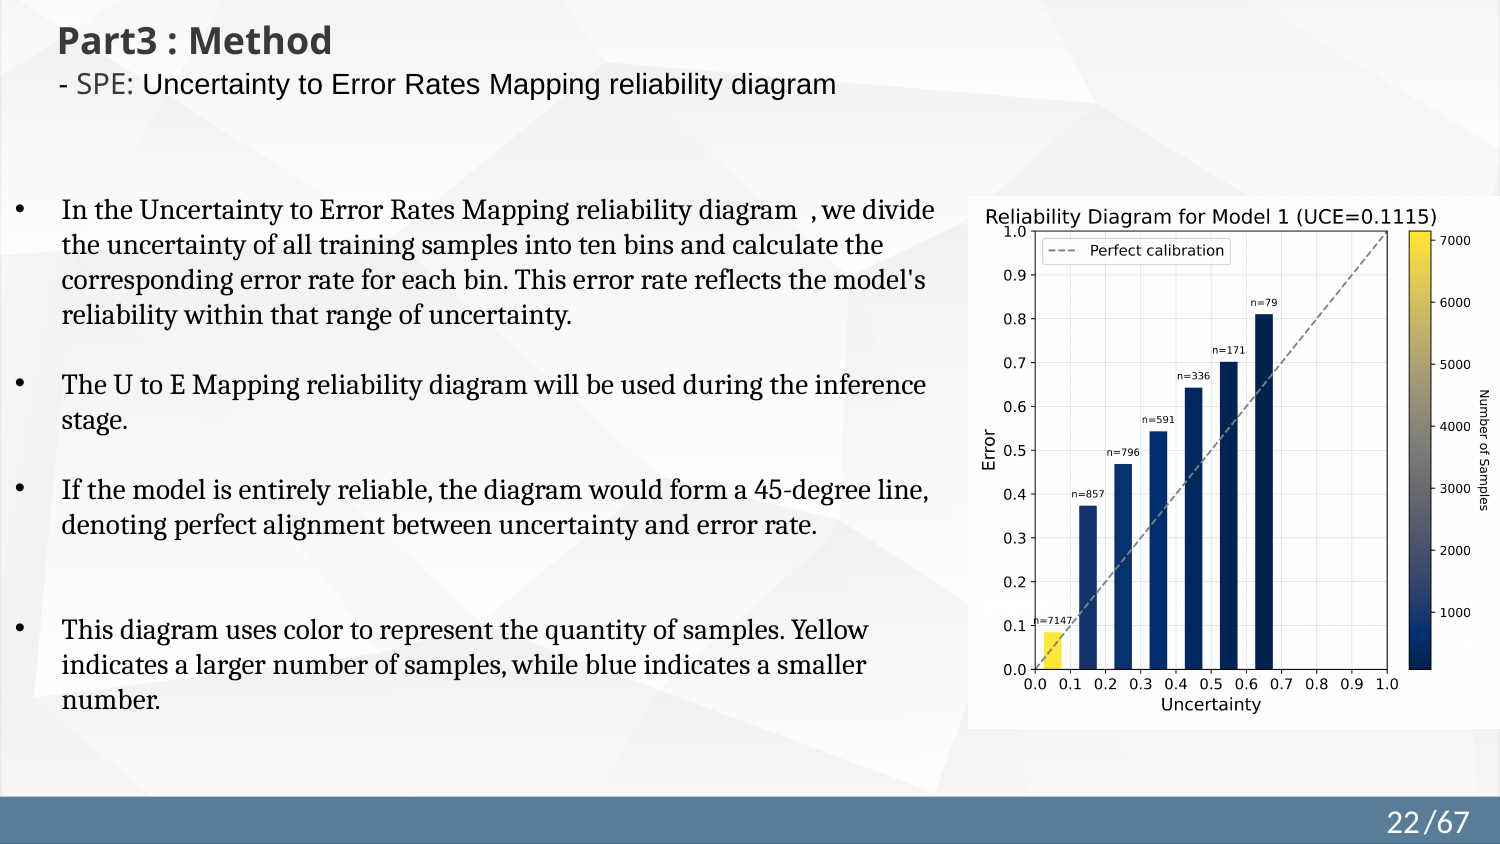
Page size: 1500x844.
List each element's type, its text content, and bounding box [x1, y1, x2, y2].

text_box - SPE: Uncertainty to Error Rates Mapping reliability diagram [43, 57, 1235, 108]
picture [0, 0, 1500, 796]
slide_number 22 [1097, 798, 1435, 844]
text_box Part3 : Method [41, 9, 1102, 70]
text_box In the Uncertainty to Error Rates Mapping reliability diagram , we divide the uncertainty of all training samples into ten bins and calculate the corresponding error rate for each bin. This error rate reflects the model's reliability within that range of uncertainty. The U to E Mapping reliability diagram will be used during the inference stage. If the model is entirely reliable, the diagram would form a 45-degree line, denoting perfect alignment between uncertainty and error rate. This diagram uses color to represent the quantity of samples. Yellow indicates a larger number of samples, while blue indicates a smaller number. [0, 183, 969, 723]
footer /67 [1435, 798, 1498, 844]
